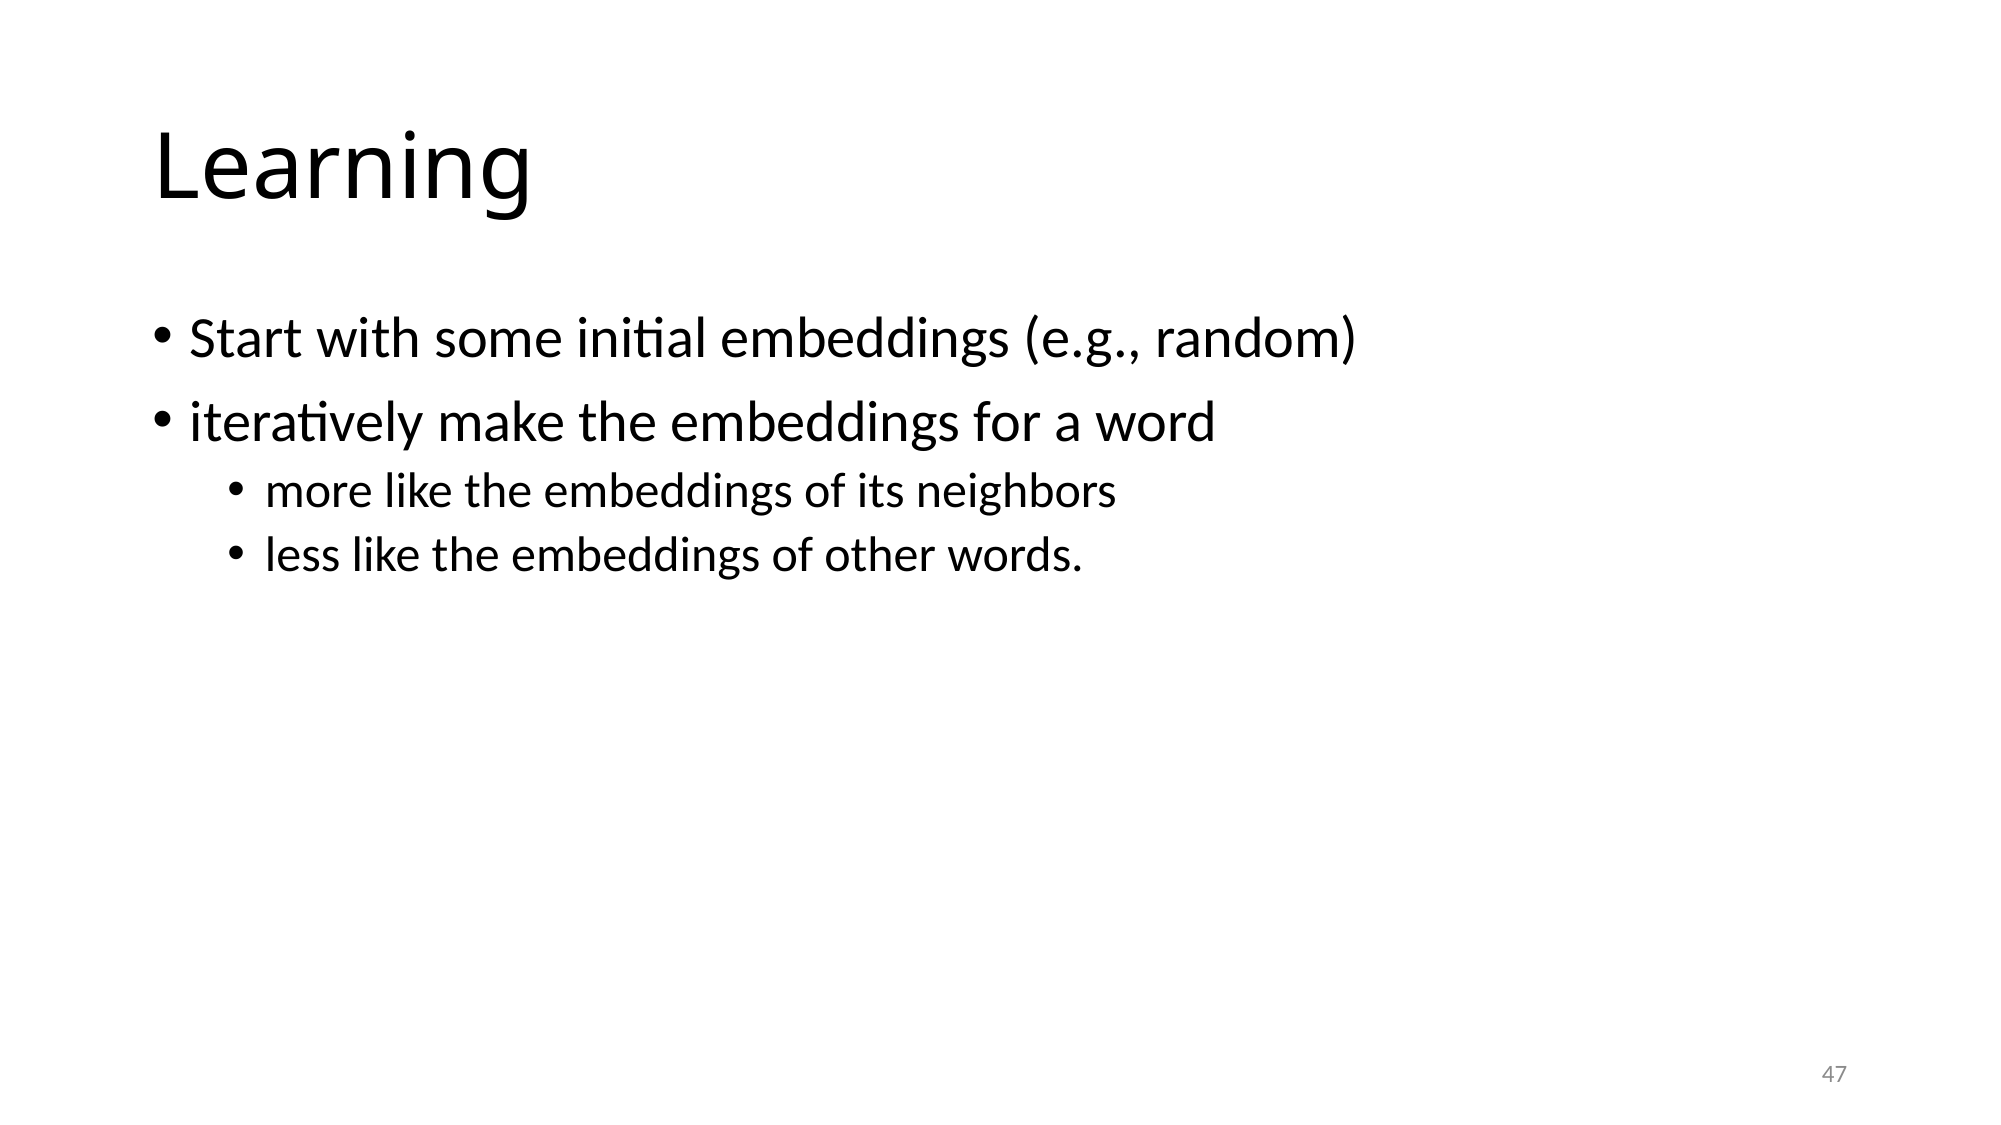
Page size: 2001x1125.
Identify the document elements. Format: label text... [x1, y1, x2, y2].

slide_number 47 [1412, 1042, 1863, 1103]
list Start with some initial embeddings (e.g., random) iteratively make the embeddings for a word more like the embeddings of its neighbors less like the embeddings of other words. [137, 299, 1863, 1014]
title Learning [137, 59, 1863, 278]
